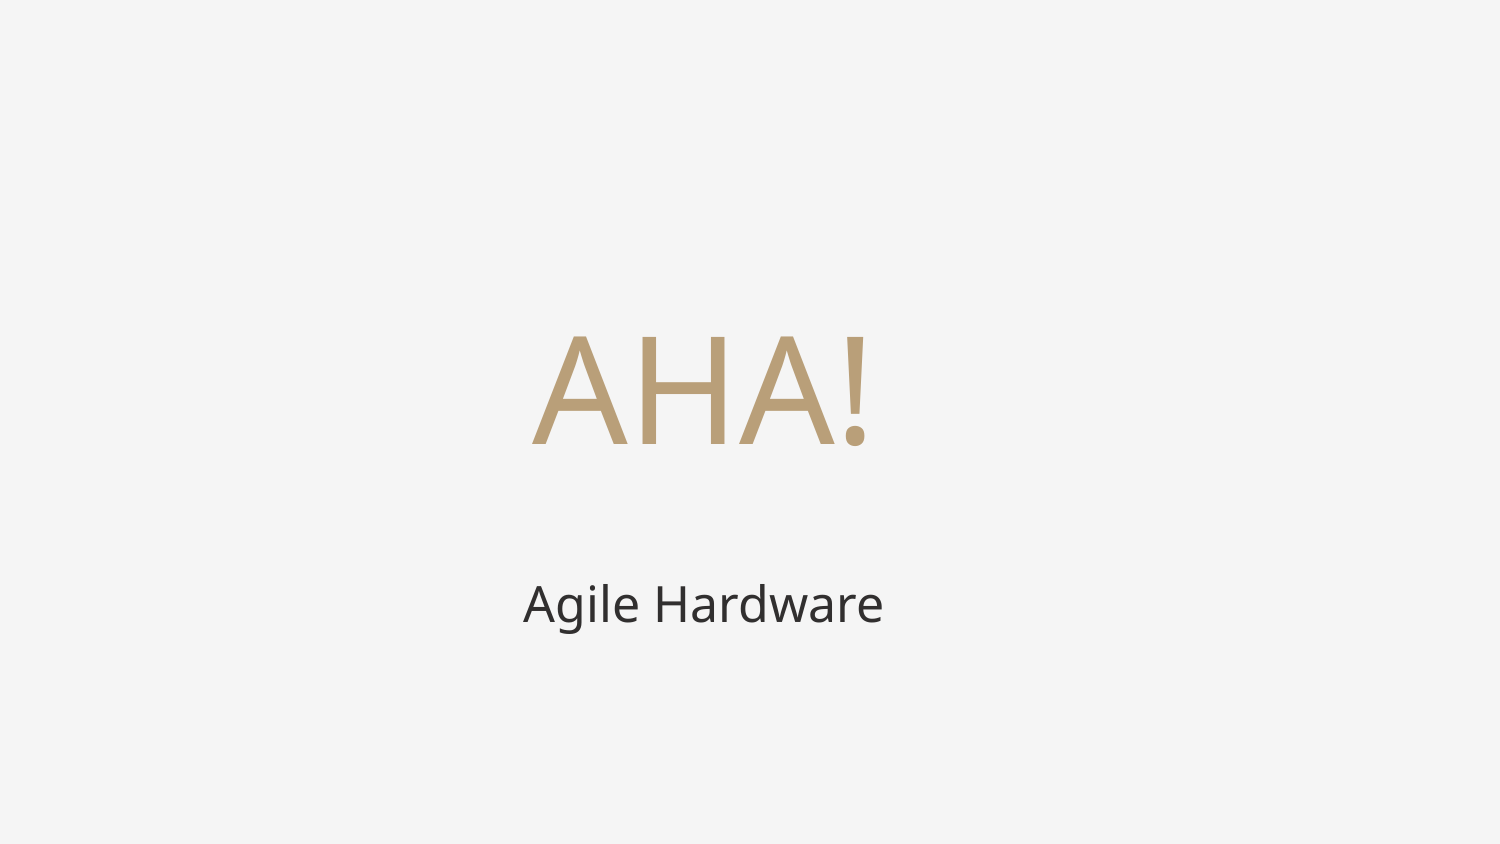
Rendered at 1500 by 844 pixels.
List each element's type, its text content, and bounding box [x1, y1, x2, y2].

text_box Agile Hardware [509, 565, 900, 641]
text_box AHA! [517, 286, 891, 482]
